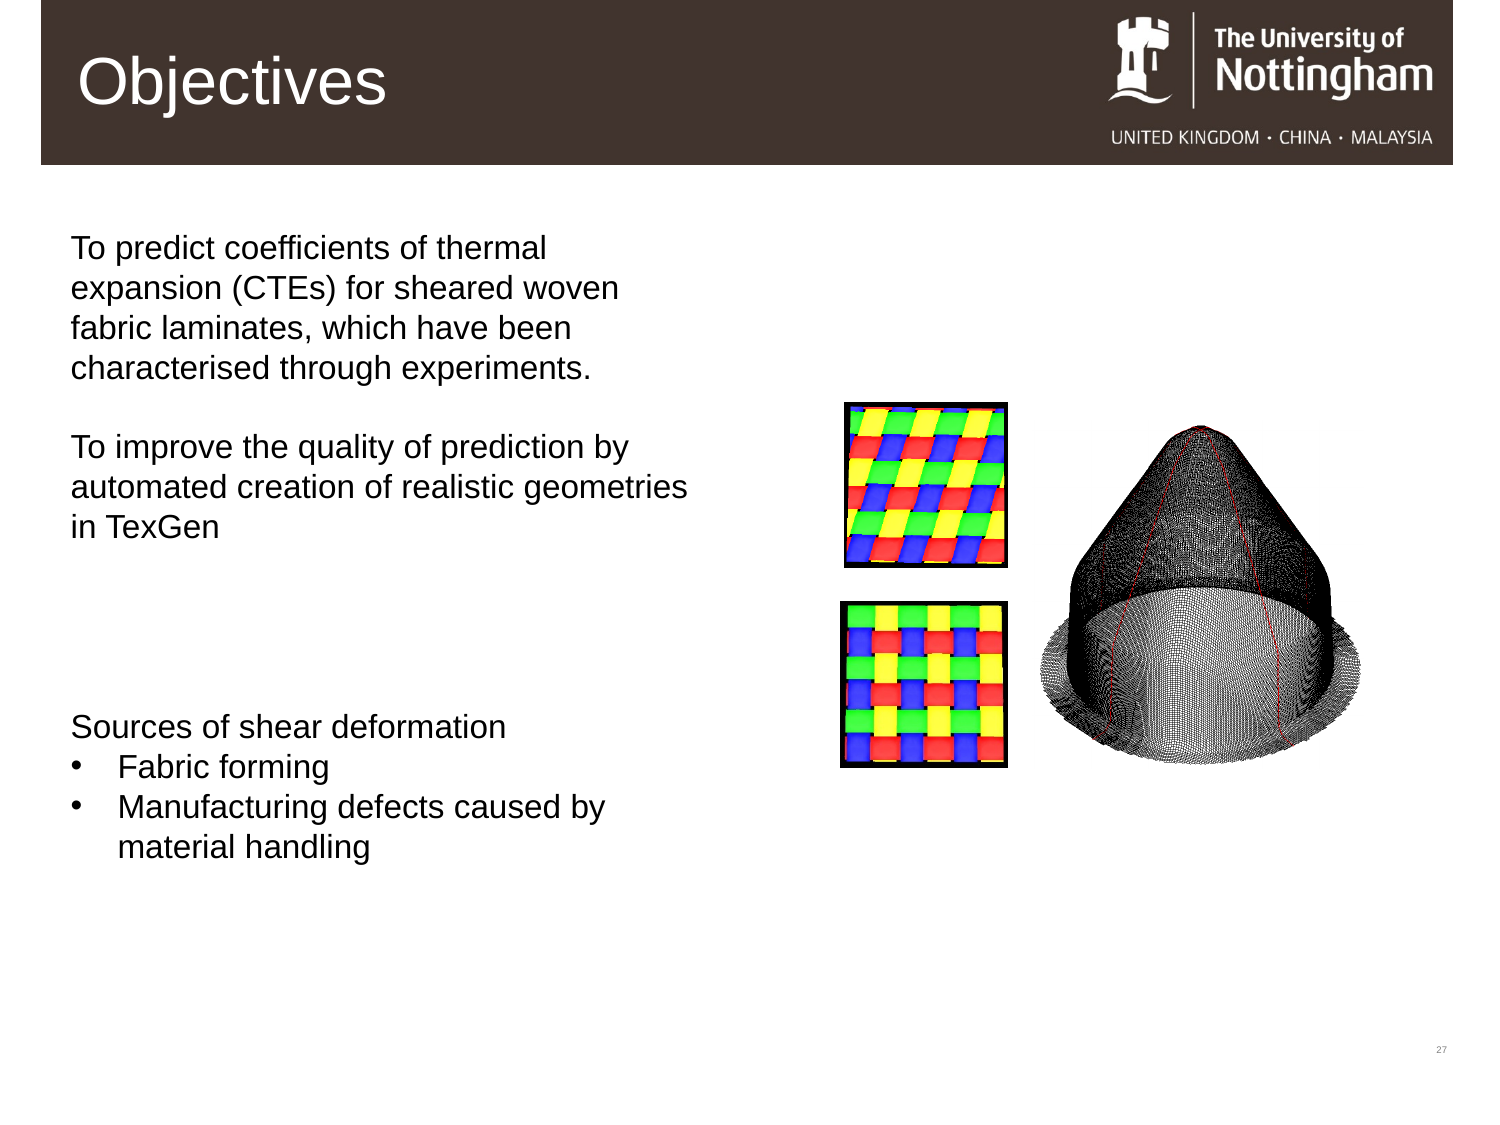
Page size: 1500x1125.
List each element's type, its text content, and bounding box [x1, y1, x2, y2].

slide_number 27 [1399, 1024, 1463, 1101]
picture [844, 402, 1008, 569]
text_box To predict coefficients of thermal expansion (CTEs) for sheared woven fabric laminates, which have been characterised through experiments. To improve the quality of prediction by automated creation of realistic geometries in TexGen Sources of shear deformation Fabric forming Manufacturing defects caused by material handling [55, 218, 715, 1006]
text_box Objectives [62, 30, 1338, 169]
picture [41, 0, 1453, 165]
picture [840, 601, 1008, 768]
picture [1032, 420, 1364, 770]
